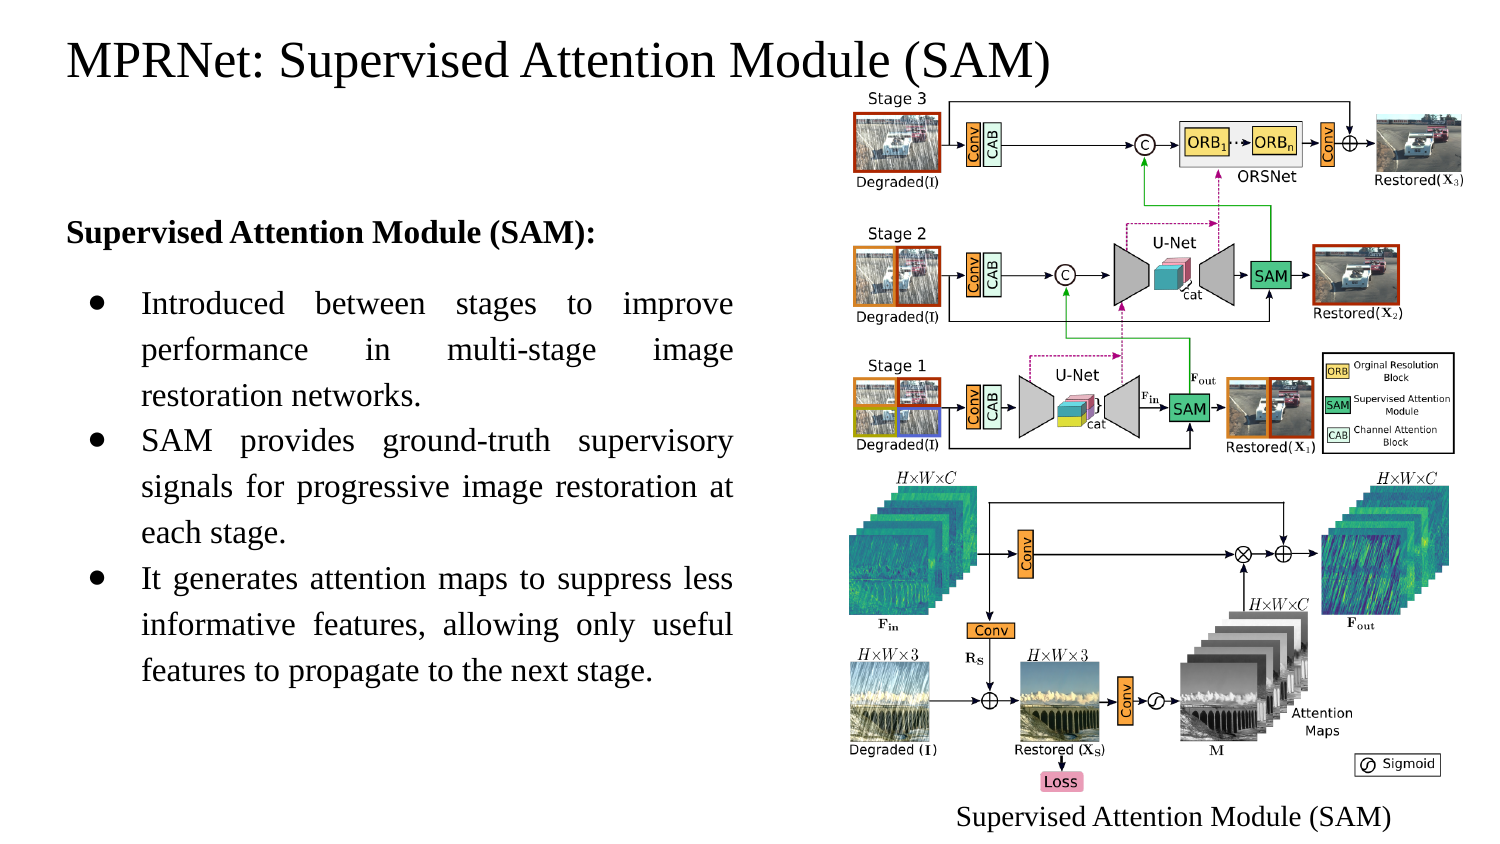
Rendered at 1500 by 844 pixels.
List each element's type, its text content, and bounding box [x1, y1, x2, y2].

list Supervised Attention Module (SAM): Introduced between stages to improve performance in multi-stage image restoration networks. SAM provides ground-truth supervisory signals for progressive image restoration at each stage. It generates attention maps to suppress less informative features, allowing only useful features to propagate to the next stage. [51, 189, 750, 750]
picture [853, 91, 1463, 455]
title MPRNet: Supervised Attention Module (SAM) [51, 10, 1449, 105]
text_box Supervised Attention Module (SAM) [857, 786, 1491, 844]
picture [849, 471, 1449, 792]
